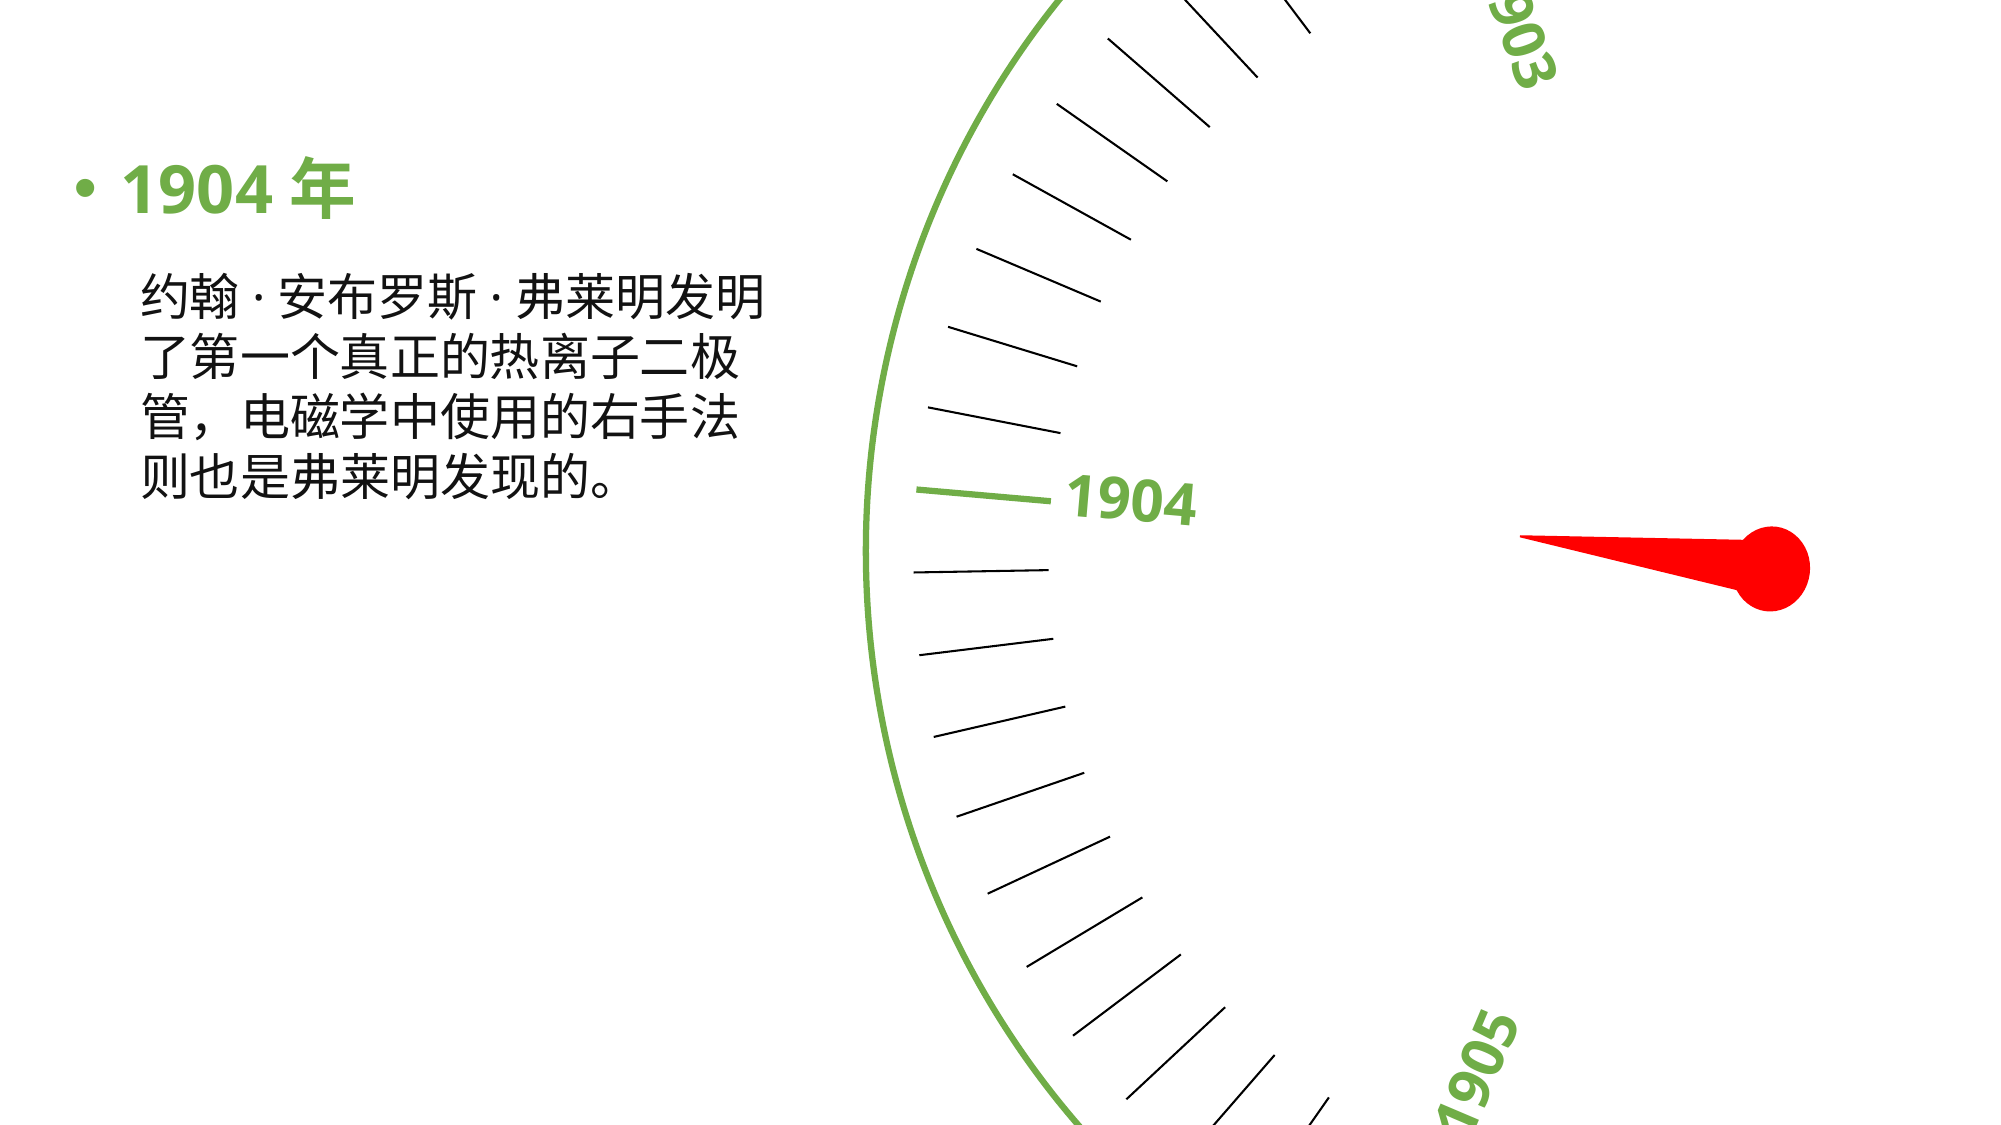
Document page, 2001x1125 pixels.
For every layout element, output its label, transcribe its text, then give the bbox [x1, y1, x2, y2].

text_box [1518, 513, 1810, 597]
text_box 约翰·安布罗斯·弗莱明发明了第一个真正的热离子二极管，电磁学中使用的右手法则也是弗莱明发现的。 [125, 257, 797, 513]
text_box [865, 0, 2000, 1125]
text_box 1904年 [58, 139, 754, 235]
